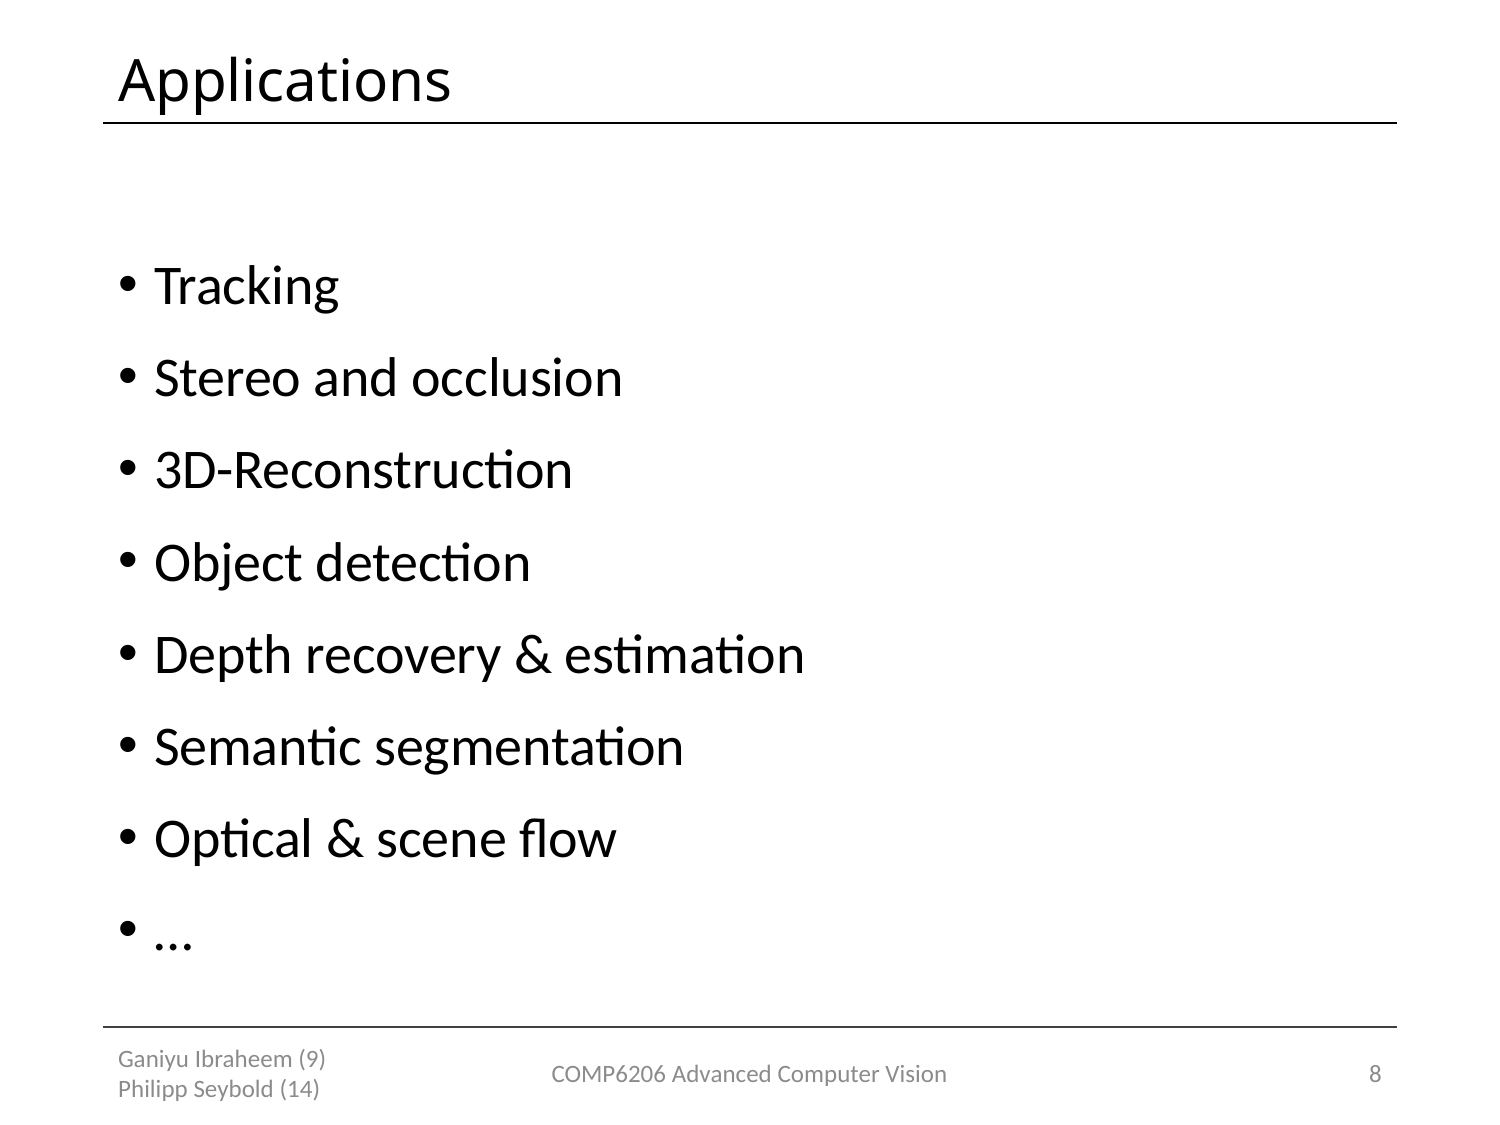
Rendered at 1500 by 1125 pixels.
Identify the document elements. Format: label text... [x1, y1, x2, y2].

title Applications [103, 41, 1397, 124]
slide_number Ganiyu Ibraheem (9) Philipp Seybold (14) [103, 1042, 358, 1103]
footer COMP6206 Advanced Computer Vision [496, 1042, 1004, 1103]
list Tracking Stereo and occlusion 3D-Reconstruction Object detection Depth recovery & estimation Semantic segmentation Optical & scene flow … [103, 248, 1397, 972]
slide_number 8 [1059, 1042, 1397, 1103]
